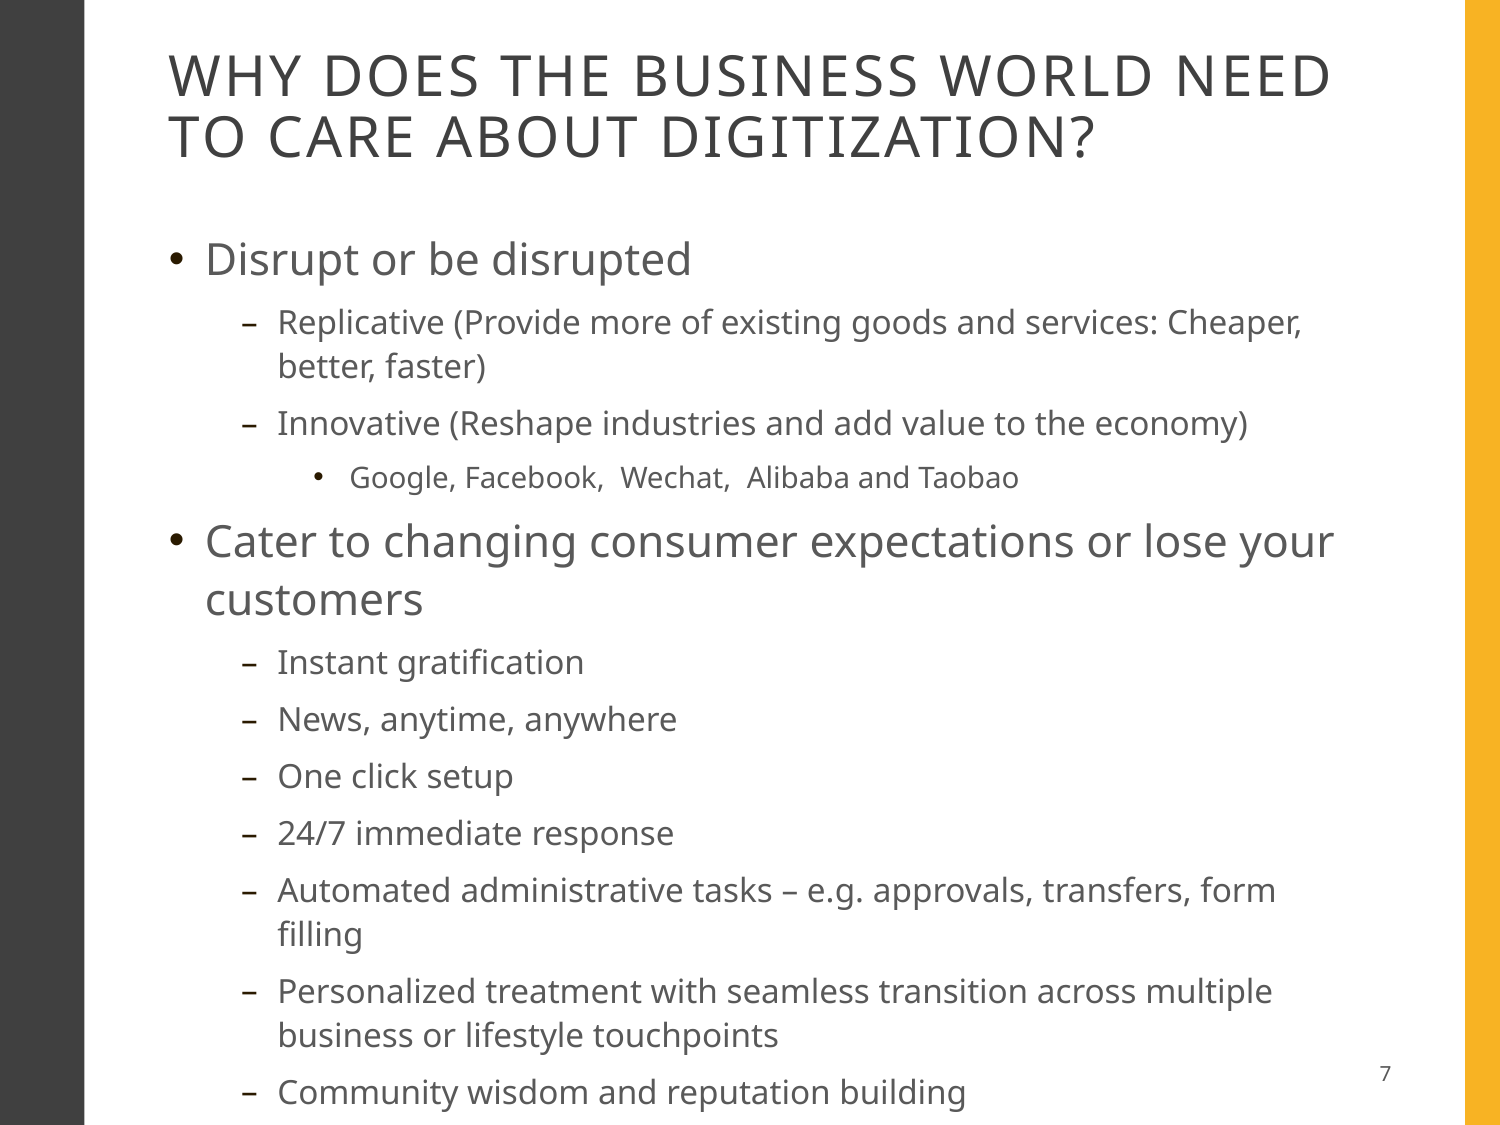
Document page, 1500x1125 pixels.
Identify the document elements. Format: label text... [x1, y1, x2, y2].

slide_number 7 [1059, 1045, 1407, 1103]
list Disrupt or be disrupted Replicative (Provide more of existing goods and services: Cheaper, better, faster) Innovative (Reshape industries and add value to the economy) Google, Facebook, Wechat, Alibaba and Taobao Cater to changing consumer expectations or lose your customers Instant gratification News, anytime, anywhere One click setup 24/7 immediate response Automated administrative tasks – e.g. approvals, transfers, form filling Personalized treatment with seamless transition across multiple business or lifestyle touchpoints Community wisdom and reputation building [154, 218, 1372, 1125]
title Why does the business world need to care about Digitization? [154, 19, 1407, 199]
